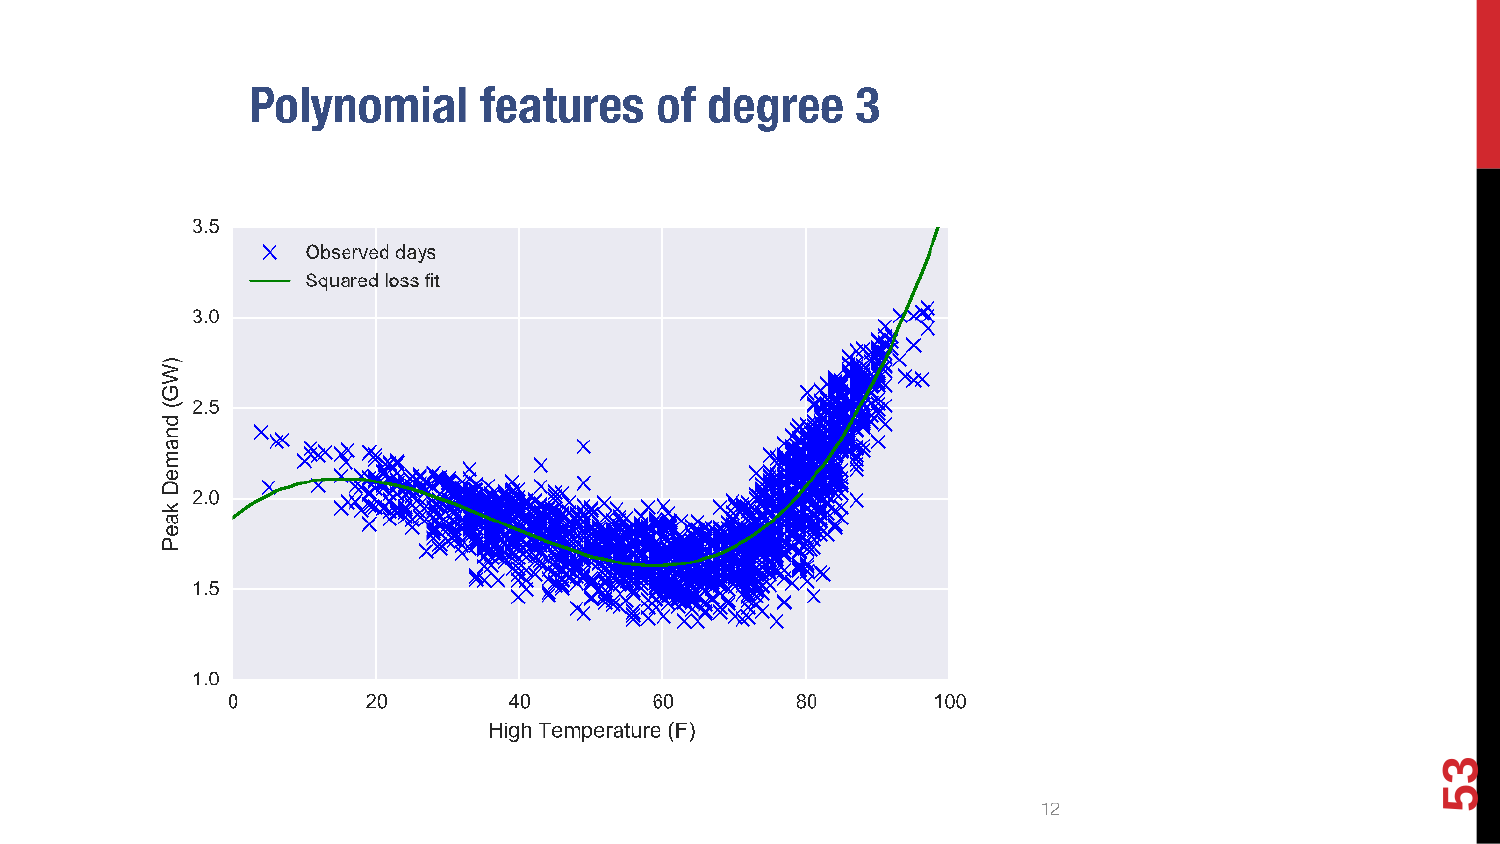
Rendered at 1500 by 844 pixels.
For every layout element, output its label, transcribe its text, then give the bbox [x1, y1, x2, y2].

picture [0, 0, 1126, 844]
slide_number ‹#› [1427, 665, 1488, 828]
